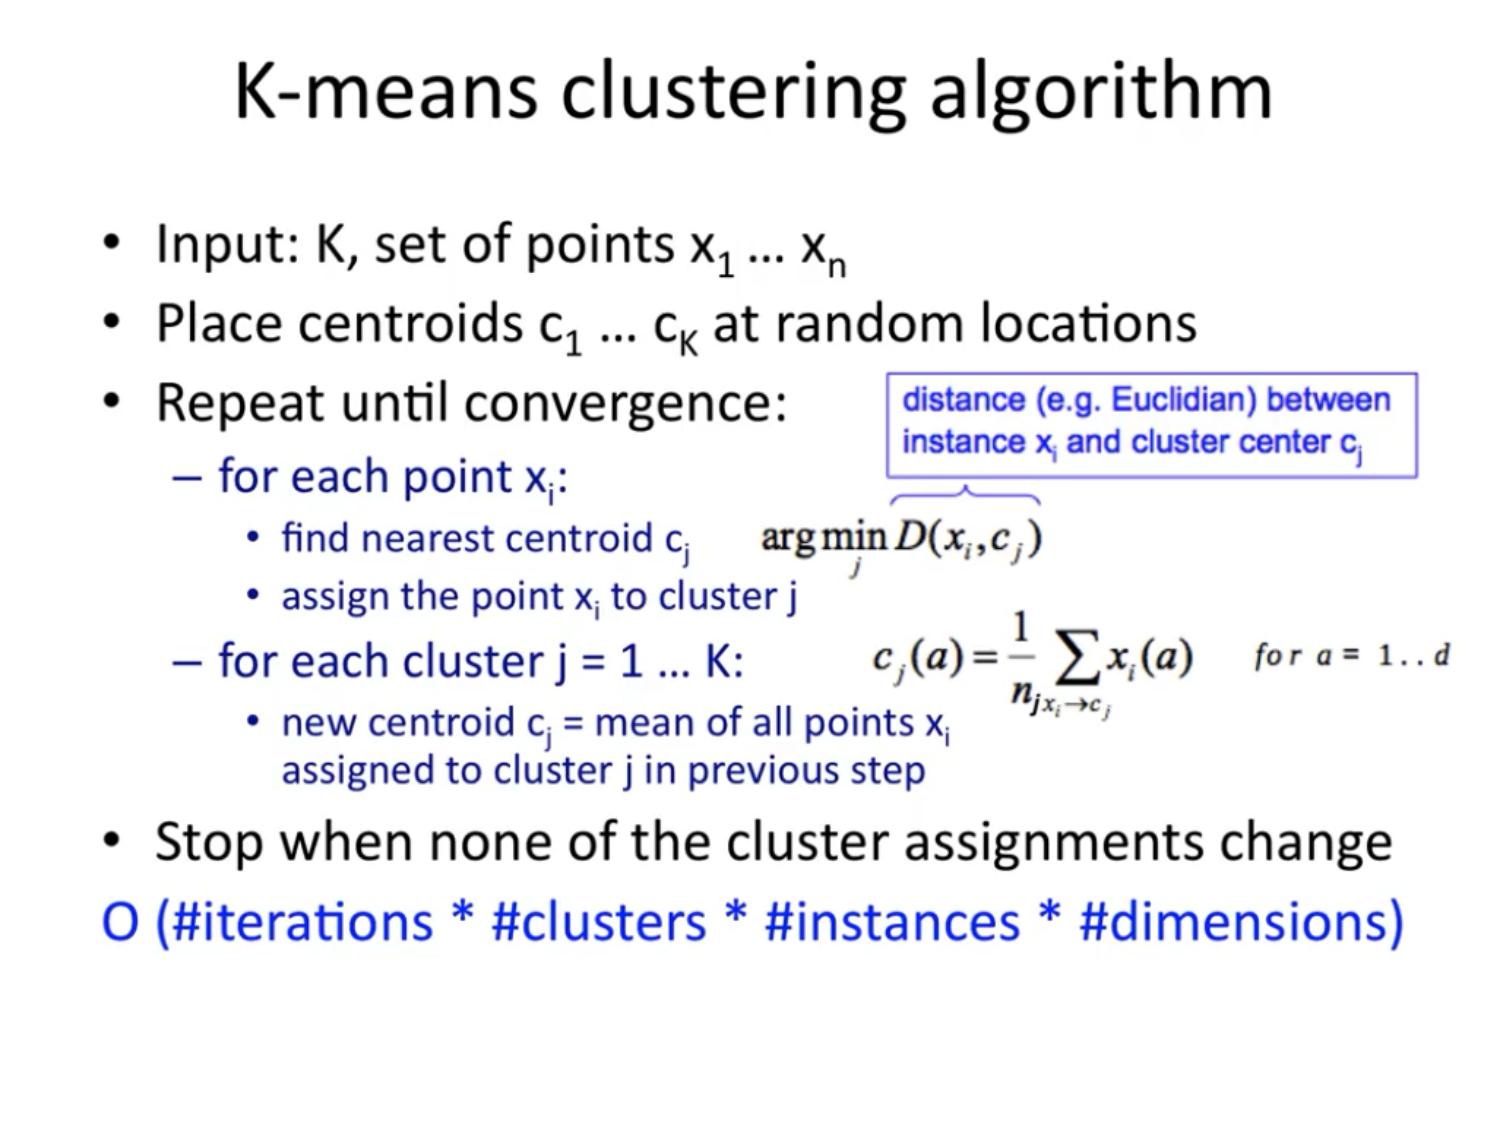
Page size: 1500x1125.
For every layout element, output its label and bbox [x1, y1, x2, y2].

picture [88, 42, 1471, 976]
